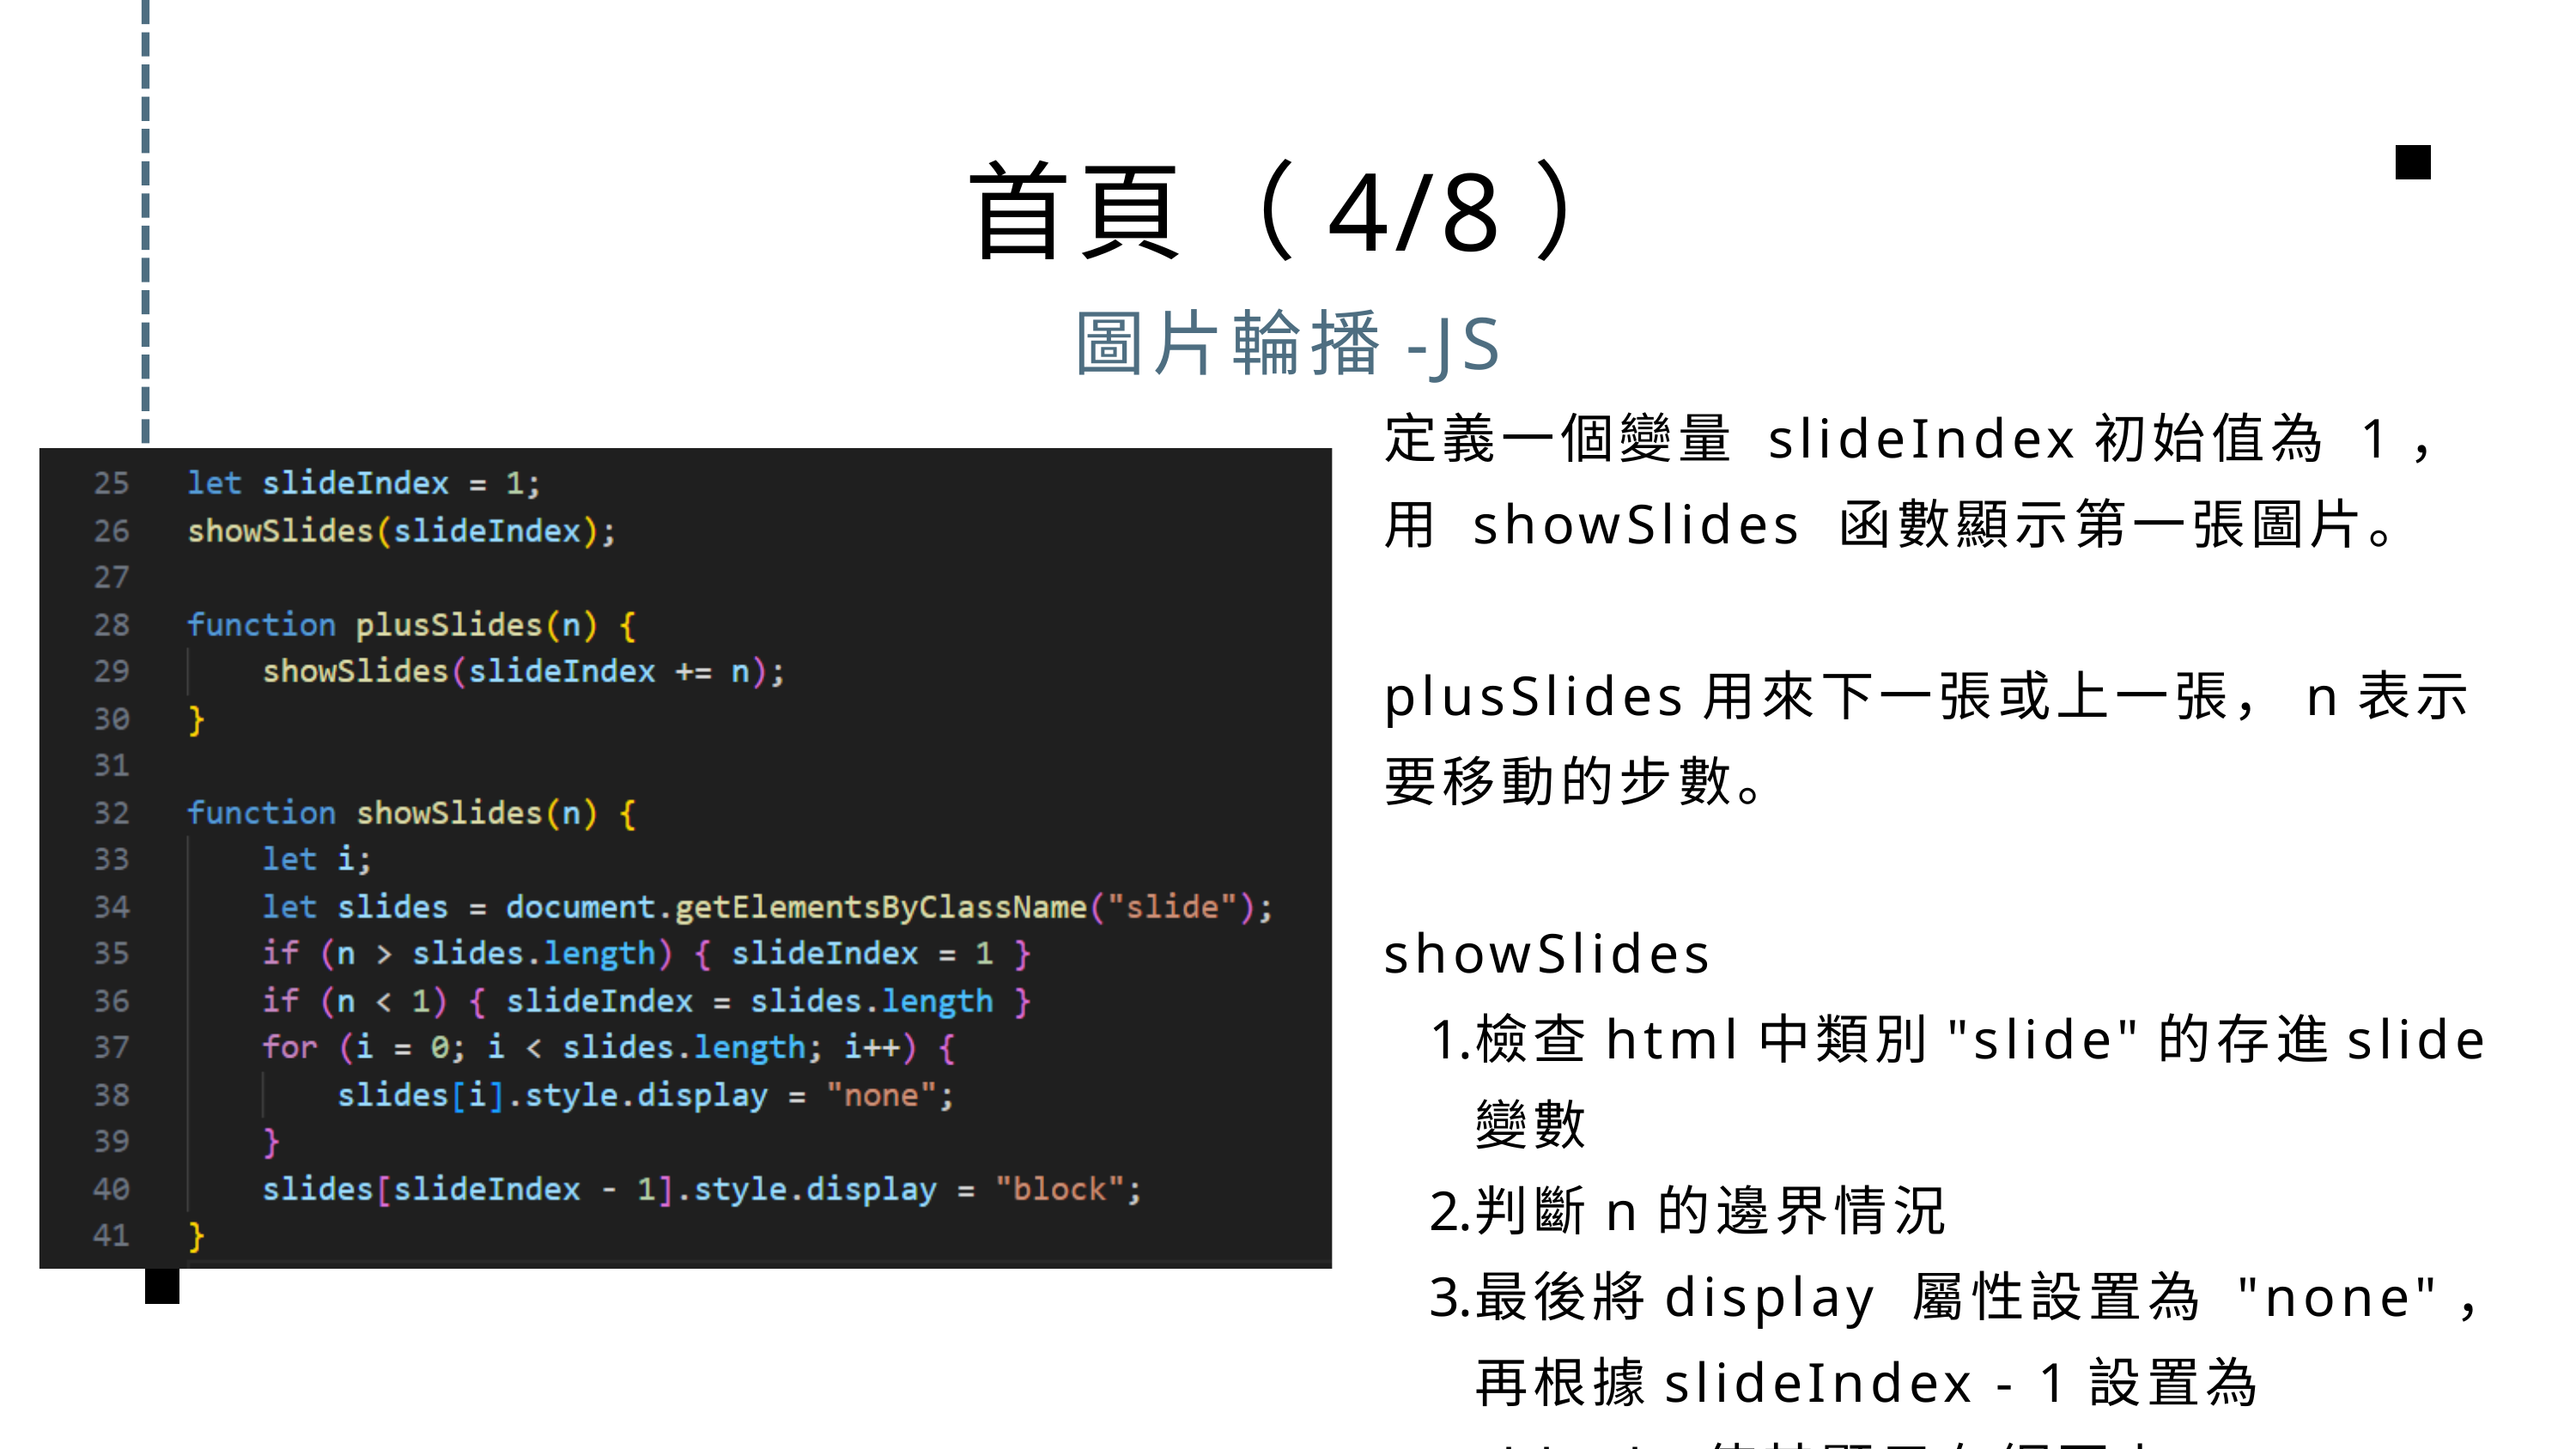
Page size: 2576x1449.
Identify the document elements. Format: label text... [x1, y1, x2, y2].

text_box 定義一個變量 slideIndex初始值為 1，用 showSlides 函數顯示第一張圖片。 plusSlides用來下一張或上一張，n表示要移動的步數。 showSlides 檢查html中類別"slide"的存進slide變數 判斷n的邊界情況 最後將display 屬性設置為 "none"，再根據slideIndex - 1設置為 "block"使其顯示在網頁上。 [1383, 383, 2522, 1449]
text_box 首頁（4/8） [209, 122, 2397, 273]
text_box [2396, 144, 2432, 180]
text_box 圖片輪播-JS [951, 283, 1625, 385]
text_box [39, 448, 1333, 1269]
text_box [144, 1268, 180, 1304]
